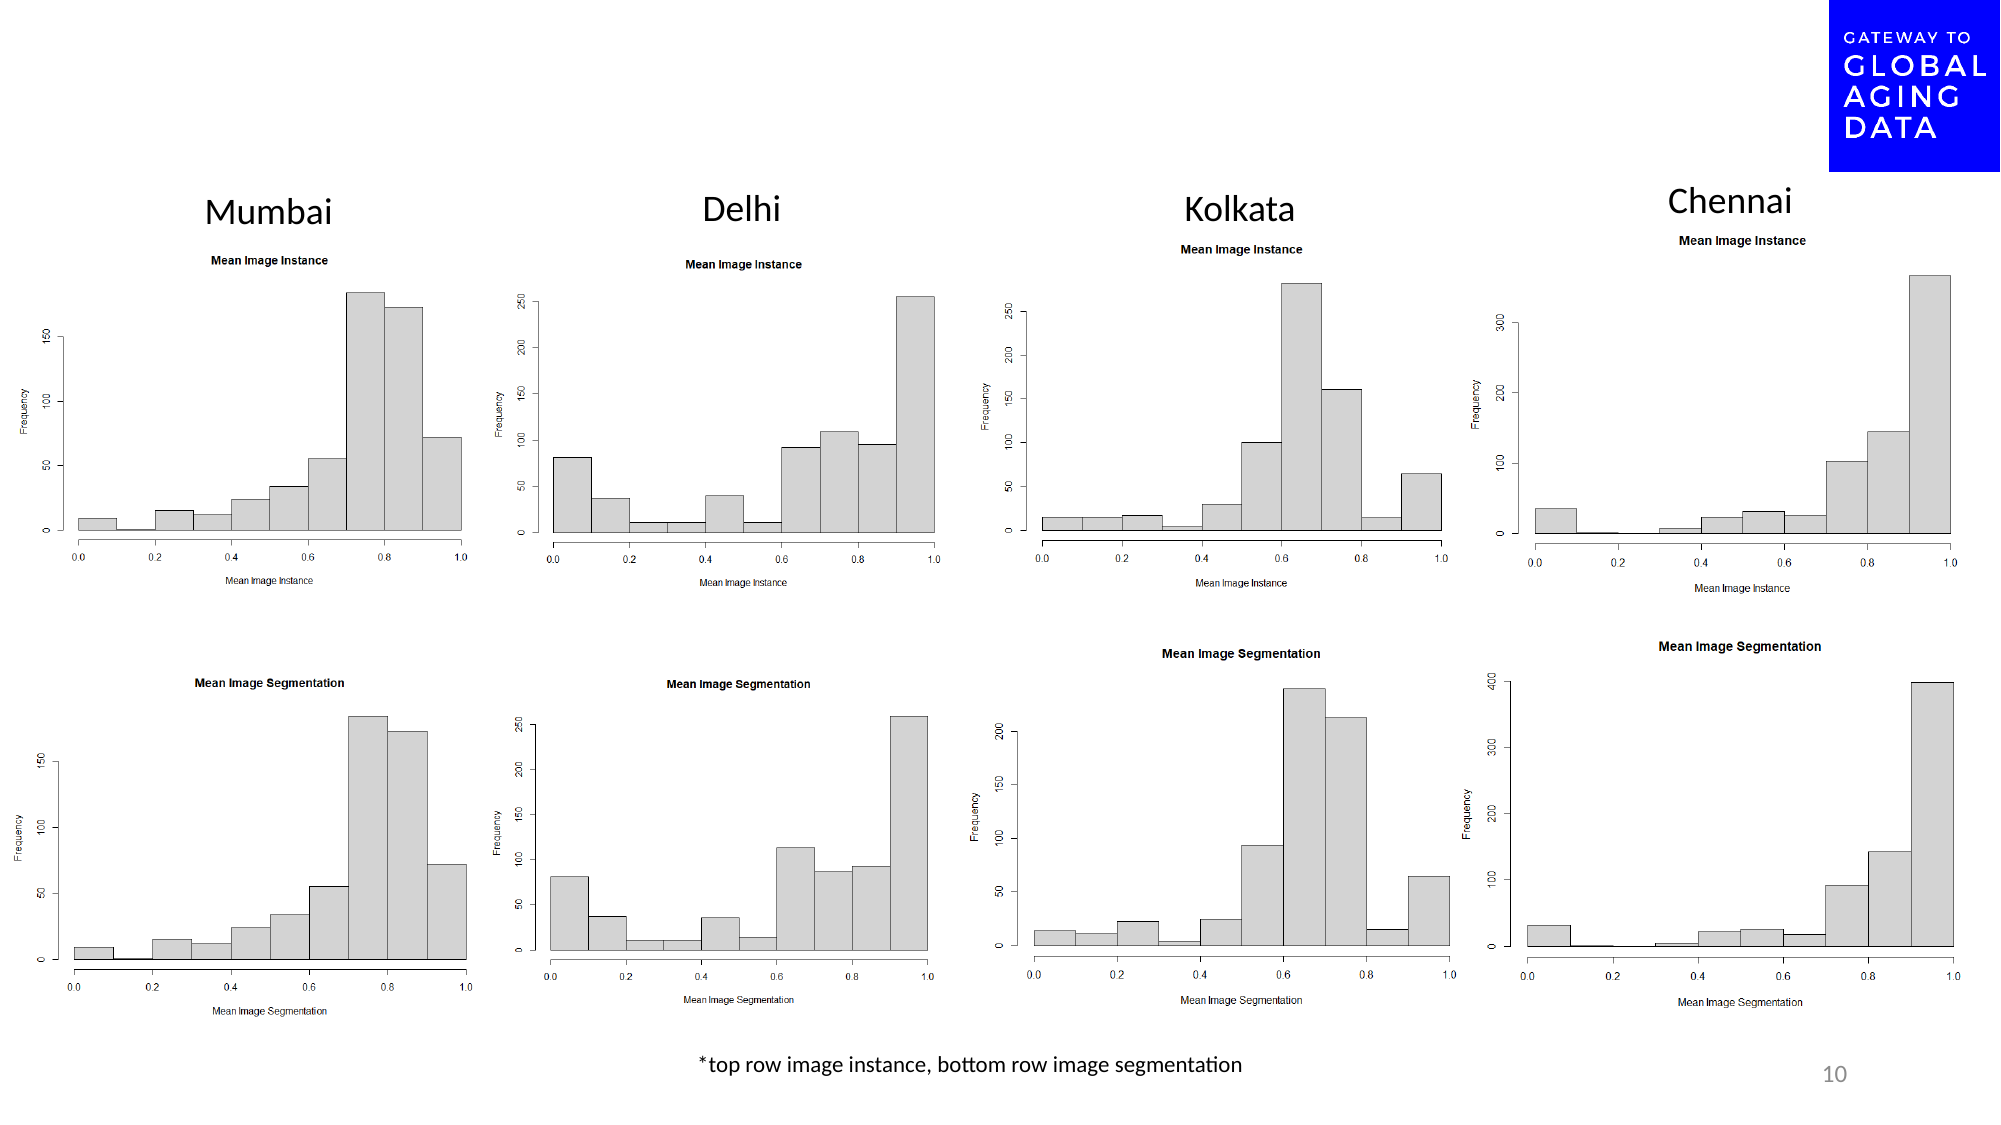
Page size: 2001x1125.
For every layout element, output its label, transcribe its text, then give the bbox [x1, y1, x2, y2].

picture [1829, 0, 2000, 172]
text_box Delhi [687, 176, 797, 236]
slide_number 10 [1412, 1042, 1863, 1103]
text_box Mumbai [189, 179, 348, 236]
text_box *top row image instance, bottom row image segmentation [682, 1042, 1259, 1085]
picture [7, 619, 1997, 1029]
picture [13, 236, 973, 600]
picture [974, 214, 1993, 607]
text_box Chennai [1653, 168, 1808, 214]
text_box Kolkata [1169, 176, 1311, 224]
